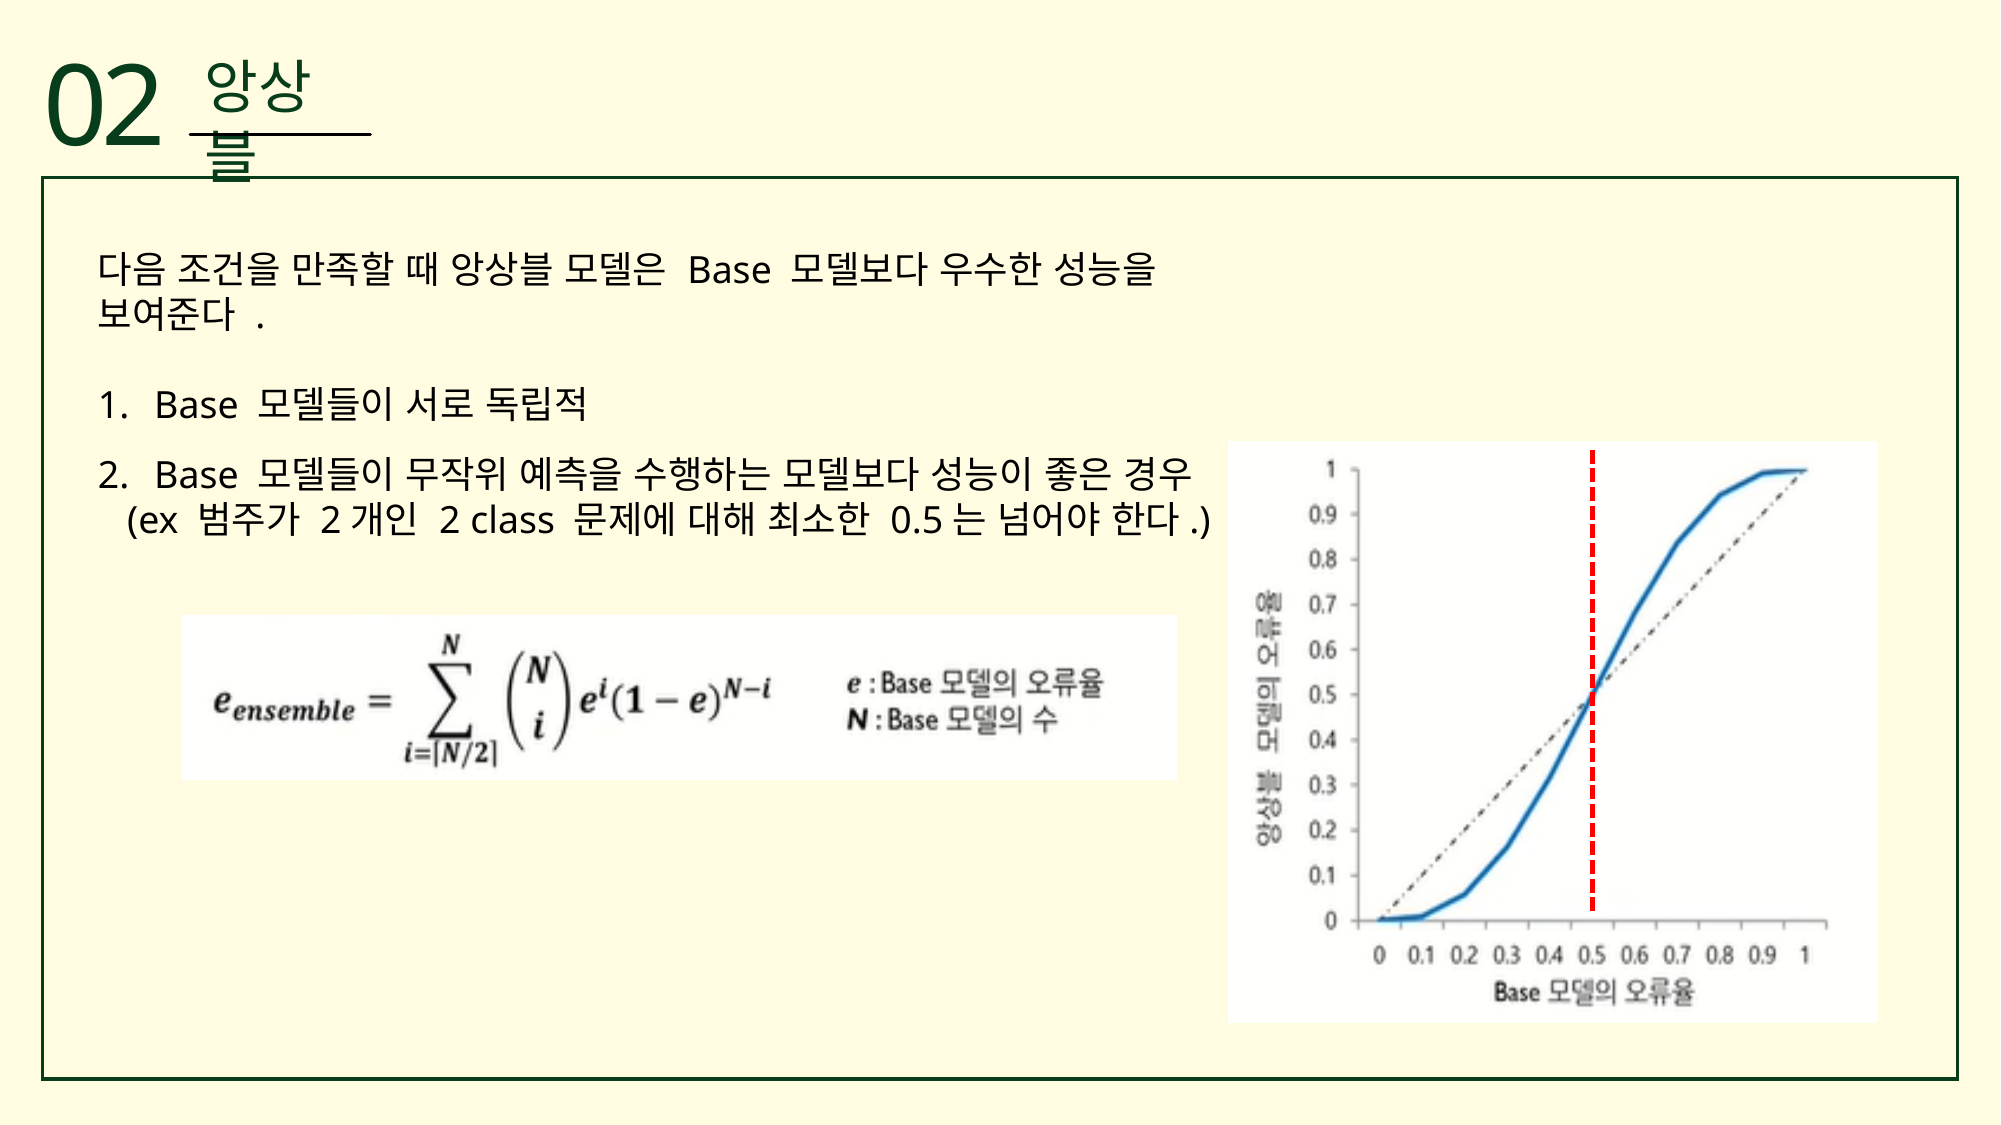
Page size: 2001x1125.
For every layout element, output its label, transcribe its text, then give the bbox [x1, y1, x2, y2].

text_box 앙상블 [190, 43, 371, 133]
text_box 앙상블 [190, 136, 371, 198]
text_box 02 [28, 25, 181, 176]
picture [181, 615, 1177, 780]
picture [1228, 441, 1878, 1023]
text_box 다음 조건을 만족할 때 앙상블 모델은 Base 모델보다 우수한 성능을 보여준다 . Base 모델들이 서로 독립적 Base 모델들이 무작위 예측을 수행하는 모델보다 성능이 좋은 경우 (ex 범주가 2개인 2 class 문제에 대해 최소한 0.5는 넘어야 한다.) [83, 238, 1255, 549]
